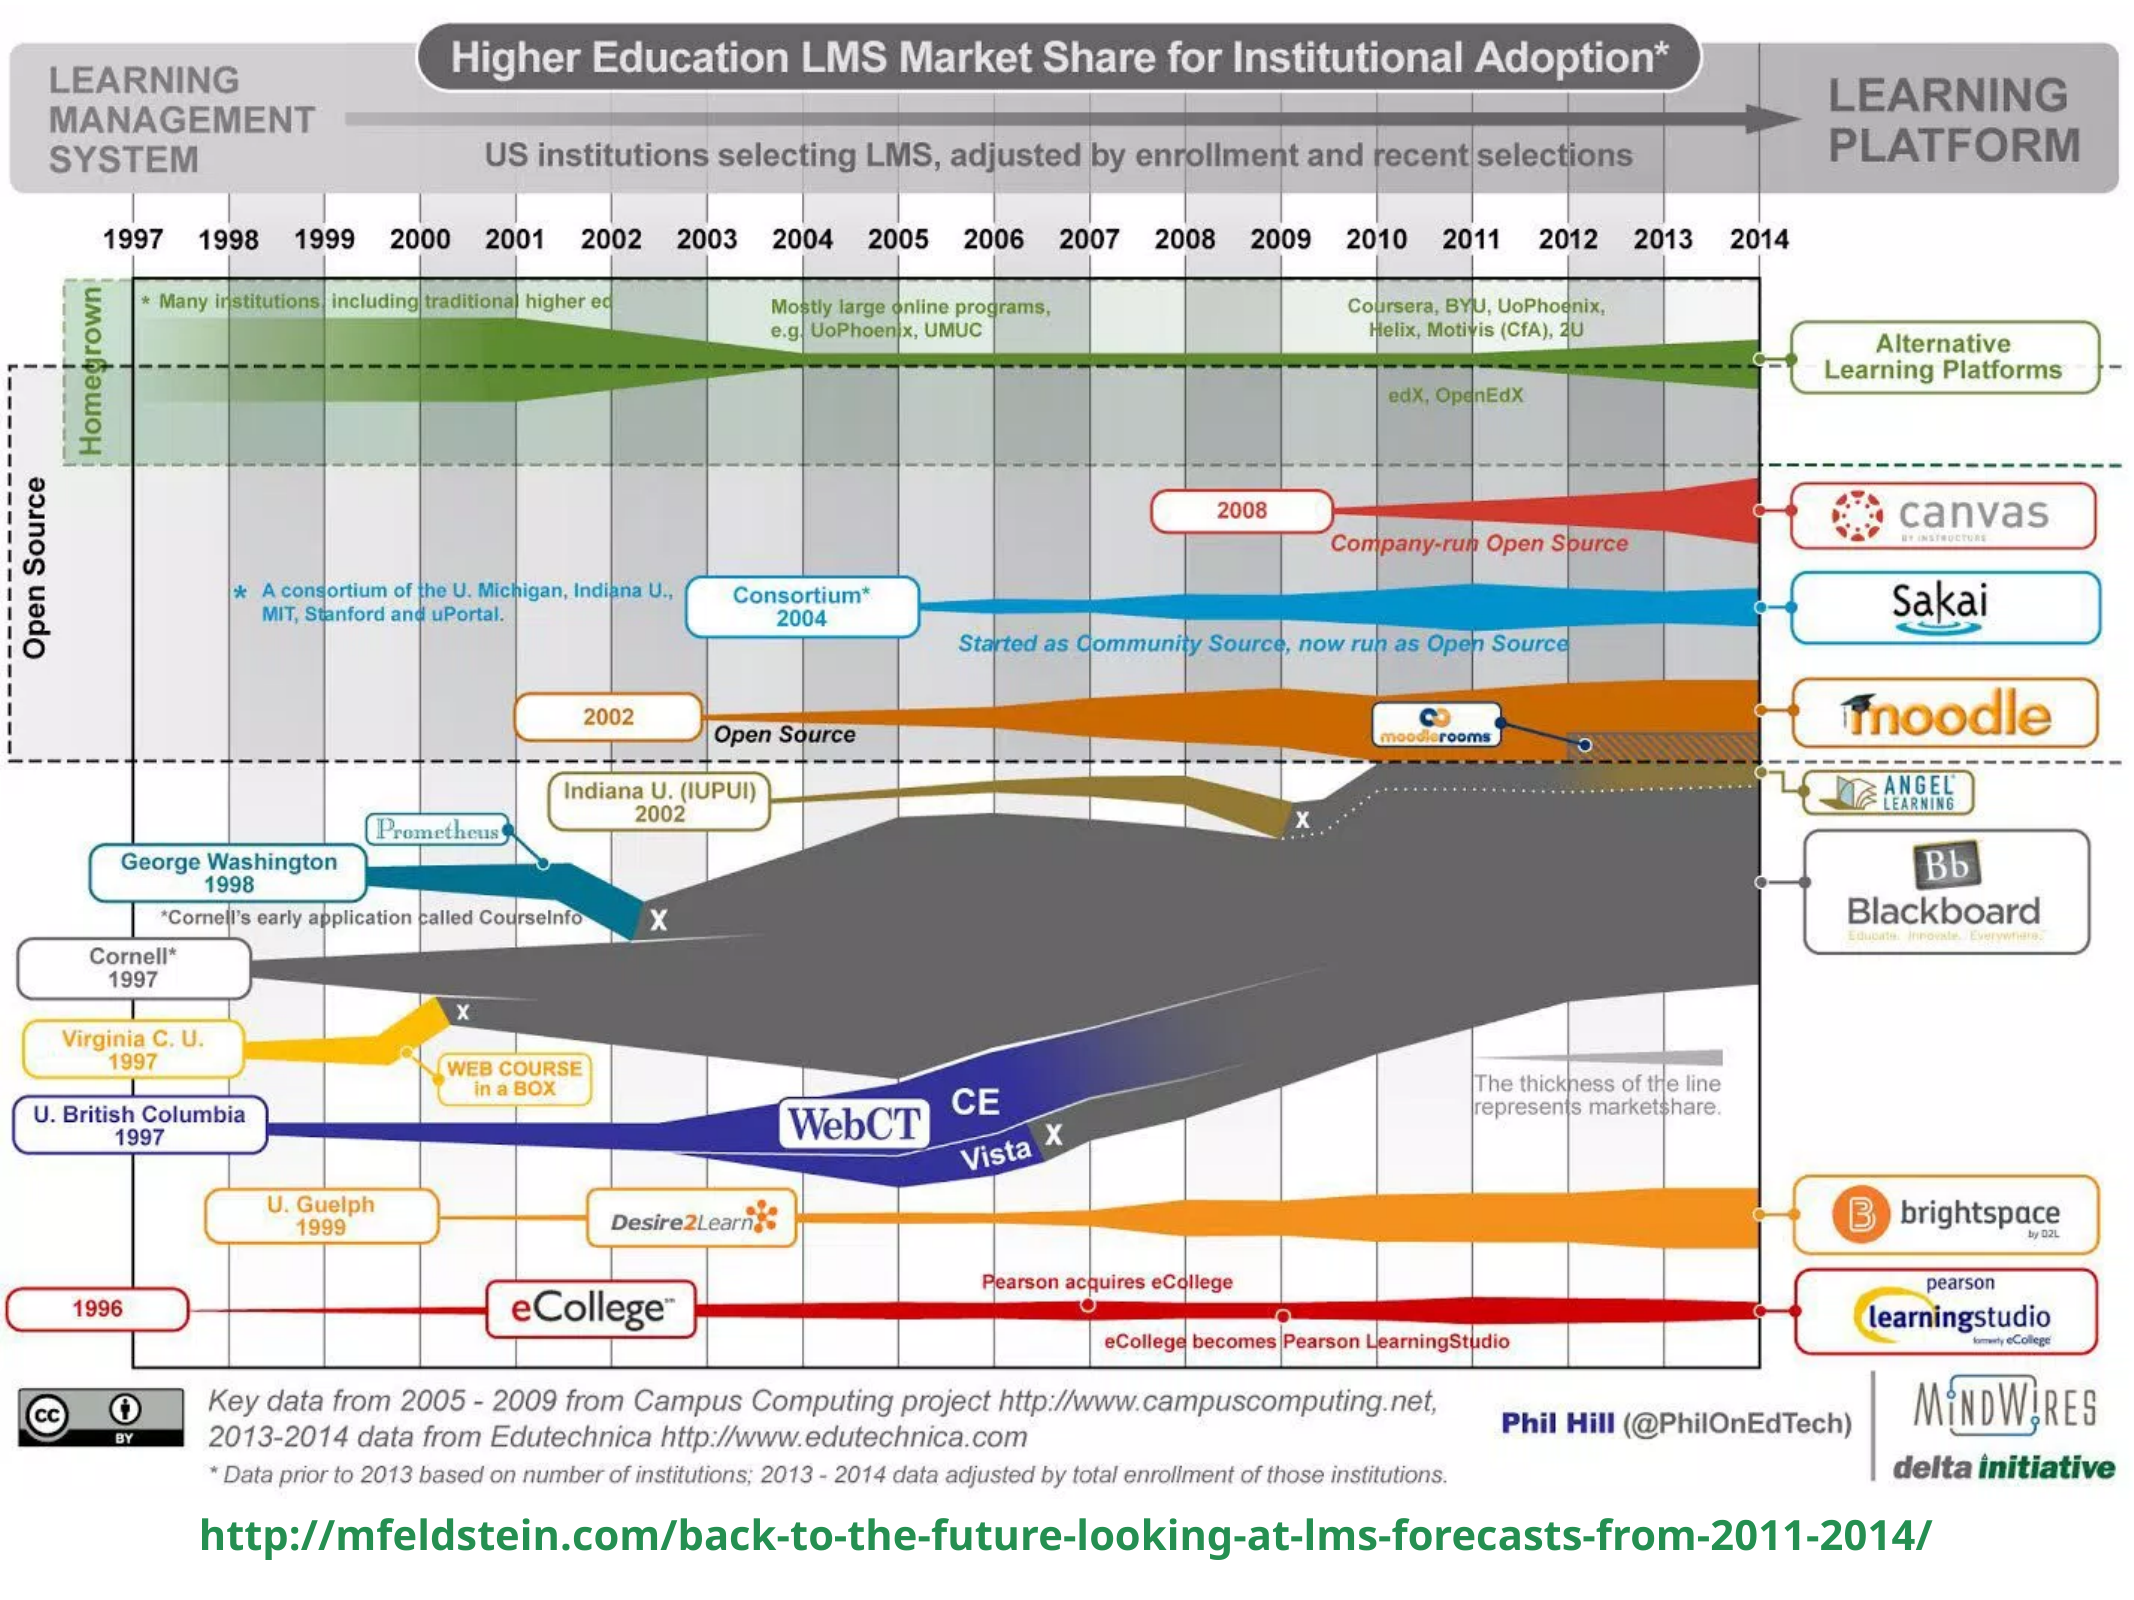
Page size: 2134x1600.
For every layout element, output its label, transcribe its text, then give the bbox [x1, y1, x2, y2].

text_box http://mfeldstein.com/back-to-the-future-looking-at-lms-forecasts-from-2011-2014/ [0, 1504, 2134, 1566]
picture [0, 4, 2134, 1500]
